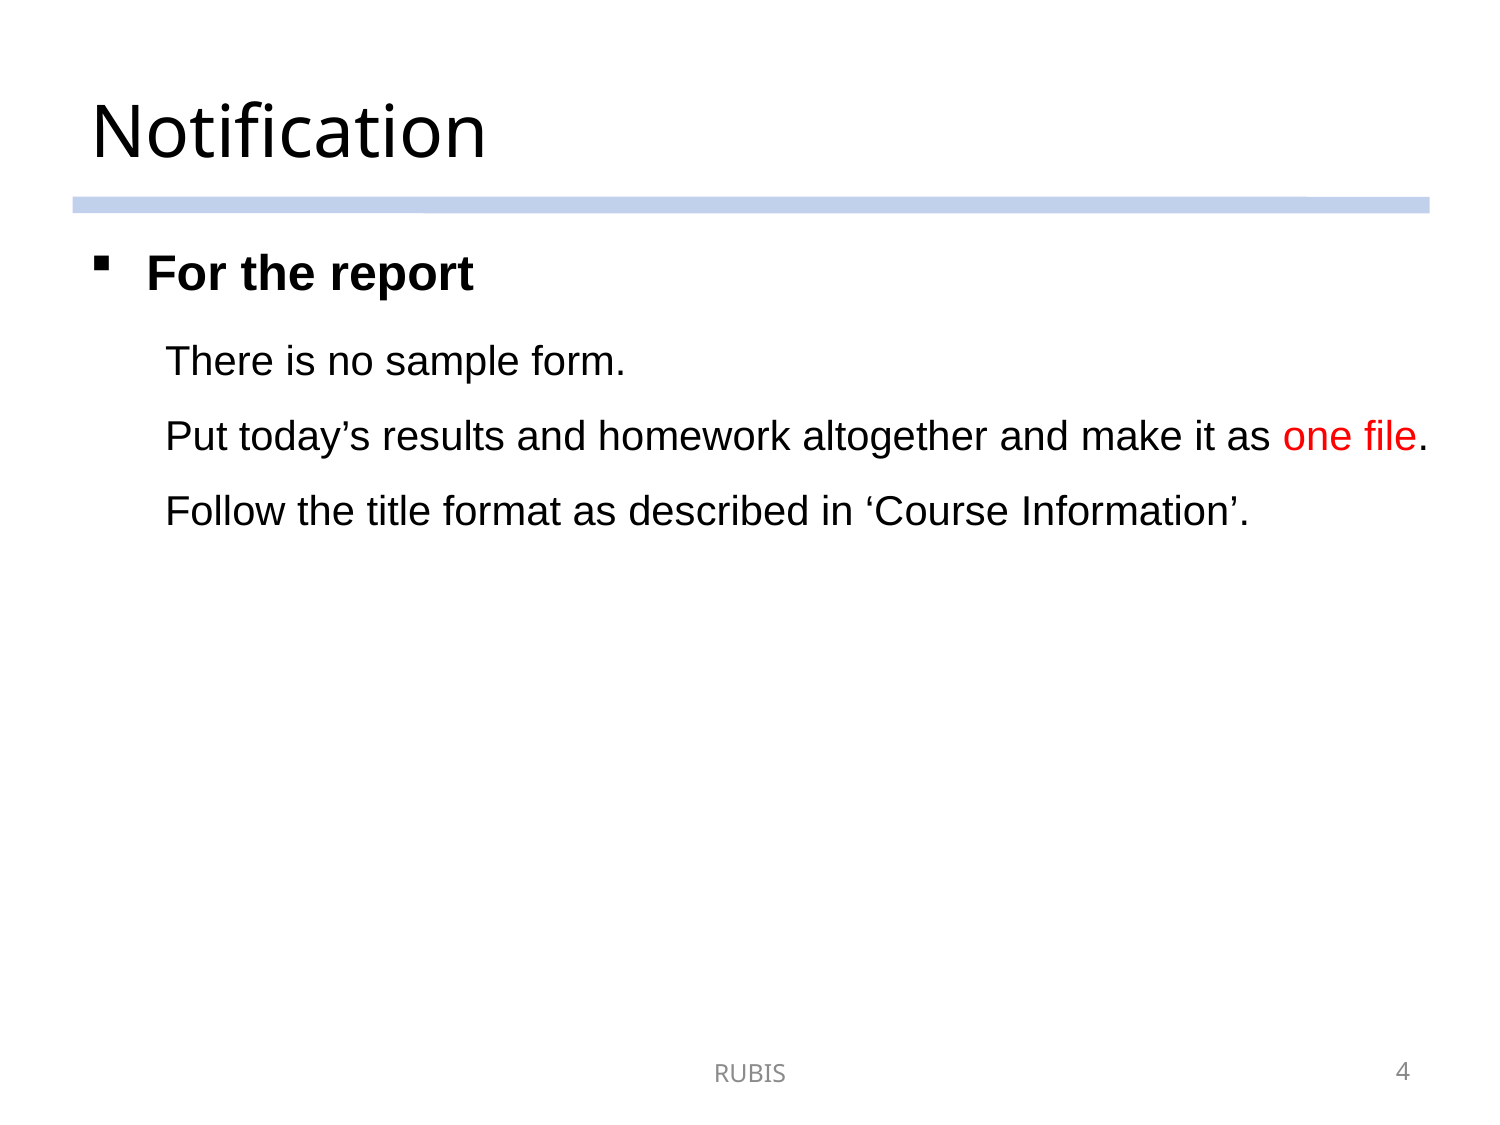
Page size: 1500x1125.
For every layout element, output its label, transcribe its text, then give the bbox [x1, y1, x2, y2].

footer RUBIS [512, 1042, 988, 1103]
title Notification [75, 45, 1425, 211]
list For the report There is no sample form. Put today’s results and homework altogether and make it as one file. Follow the title format as described in ‘Course Information’. [75, 232, 1459, 1022]
slide_number 4 [1074, 1042, 1425, 1103]
